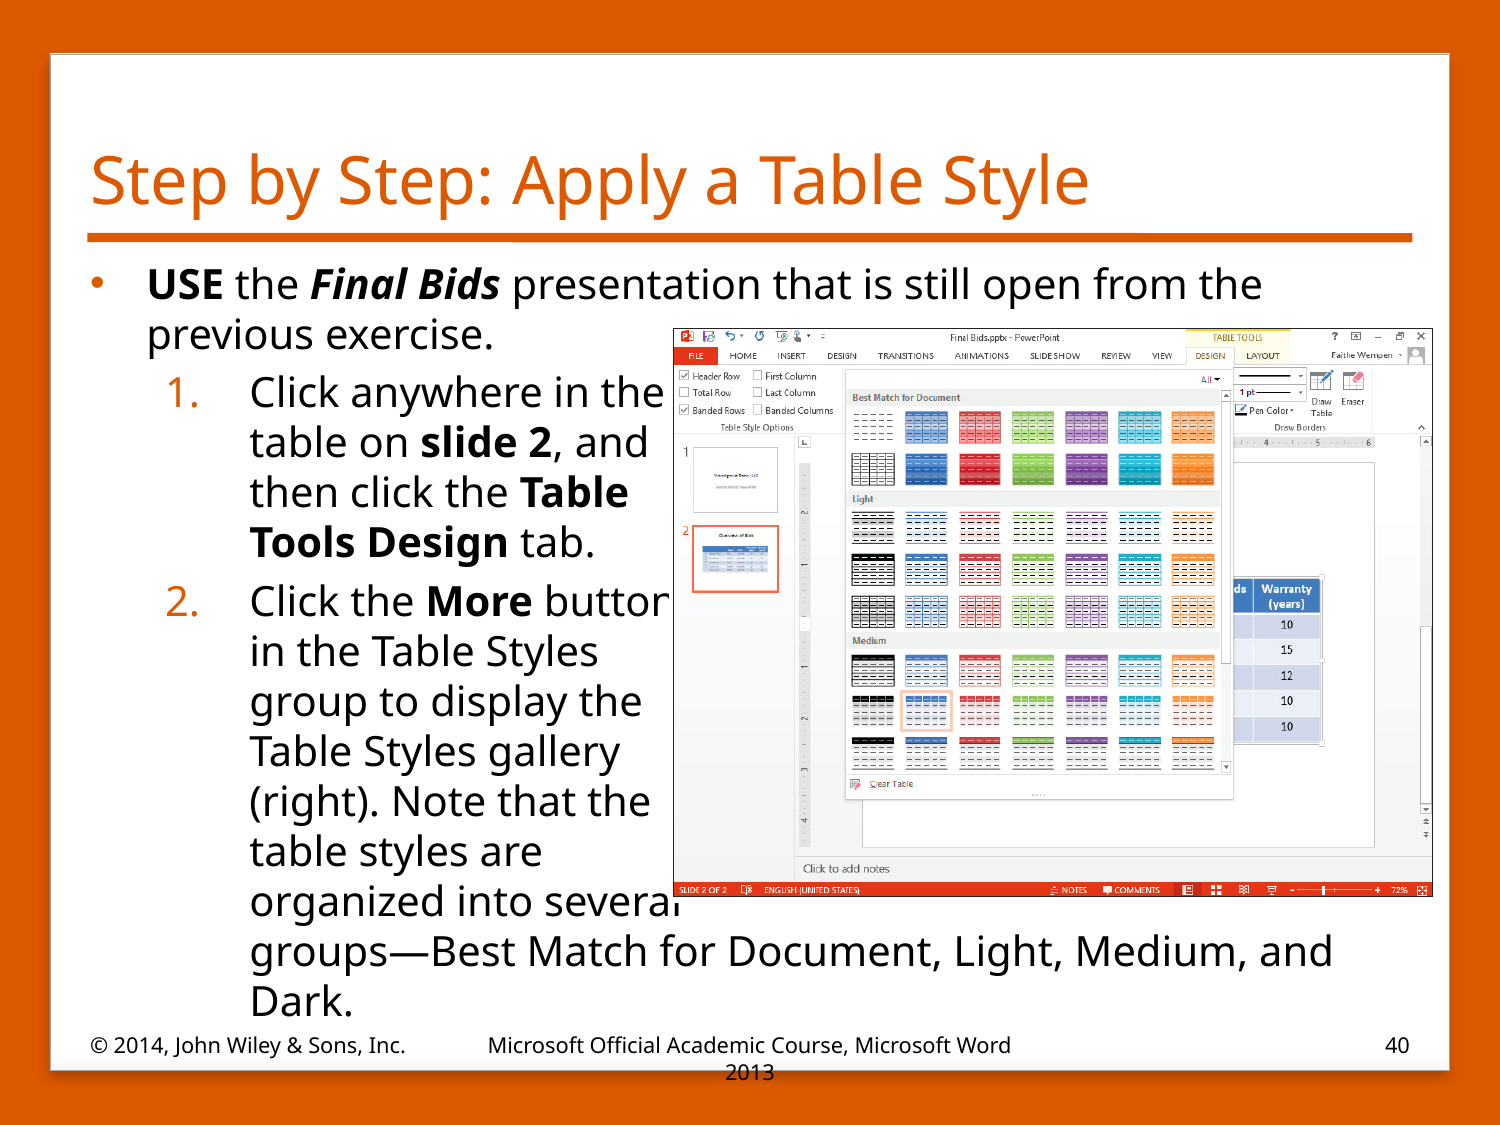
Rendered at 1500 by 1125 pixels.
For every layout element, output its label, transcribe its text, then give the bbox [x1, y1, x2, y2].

title Step by Step: Apply a Table Style [74, 74, 1426, 226]
slide_number 40 [1074, 1024, 1426, 1103]
slide_number © 2014, John Wiley & Sons, Inc. [74, 1024, 426, 1103]
picture [669, 324, 1438, 903]
list USE the Final Bids presentation that is still open from the previous exercise. Click anywhere in the table on slide 2, and then click the Table Tools Design tab. Click the More button in the Table Styles group to display the Table Styles gallery (right). Note that the table styles are organized into several groups—Best Match for Document, Light, Medium, and Dark. [75, 249, 1425, 1063]
footer Microsoft Official Academic Course, Microsoft Word 2013 [449, 1024, 1051, 1103]
